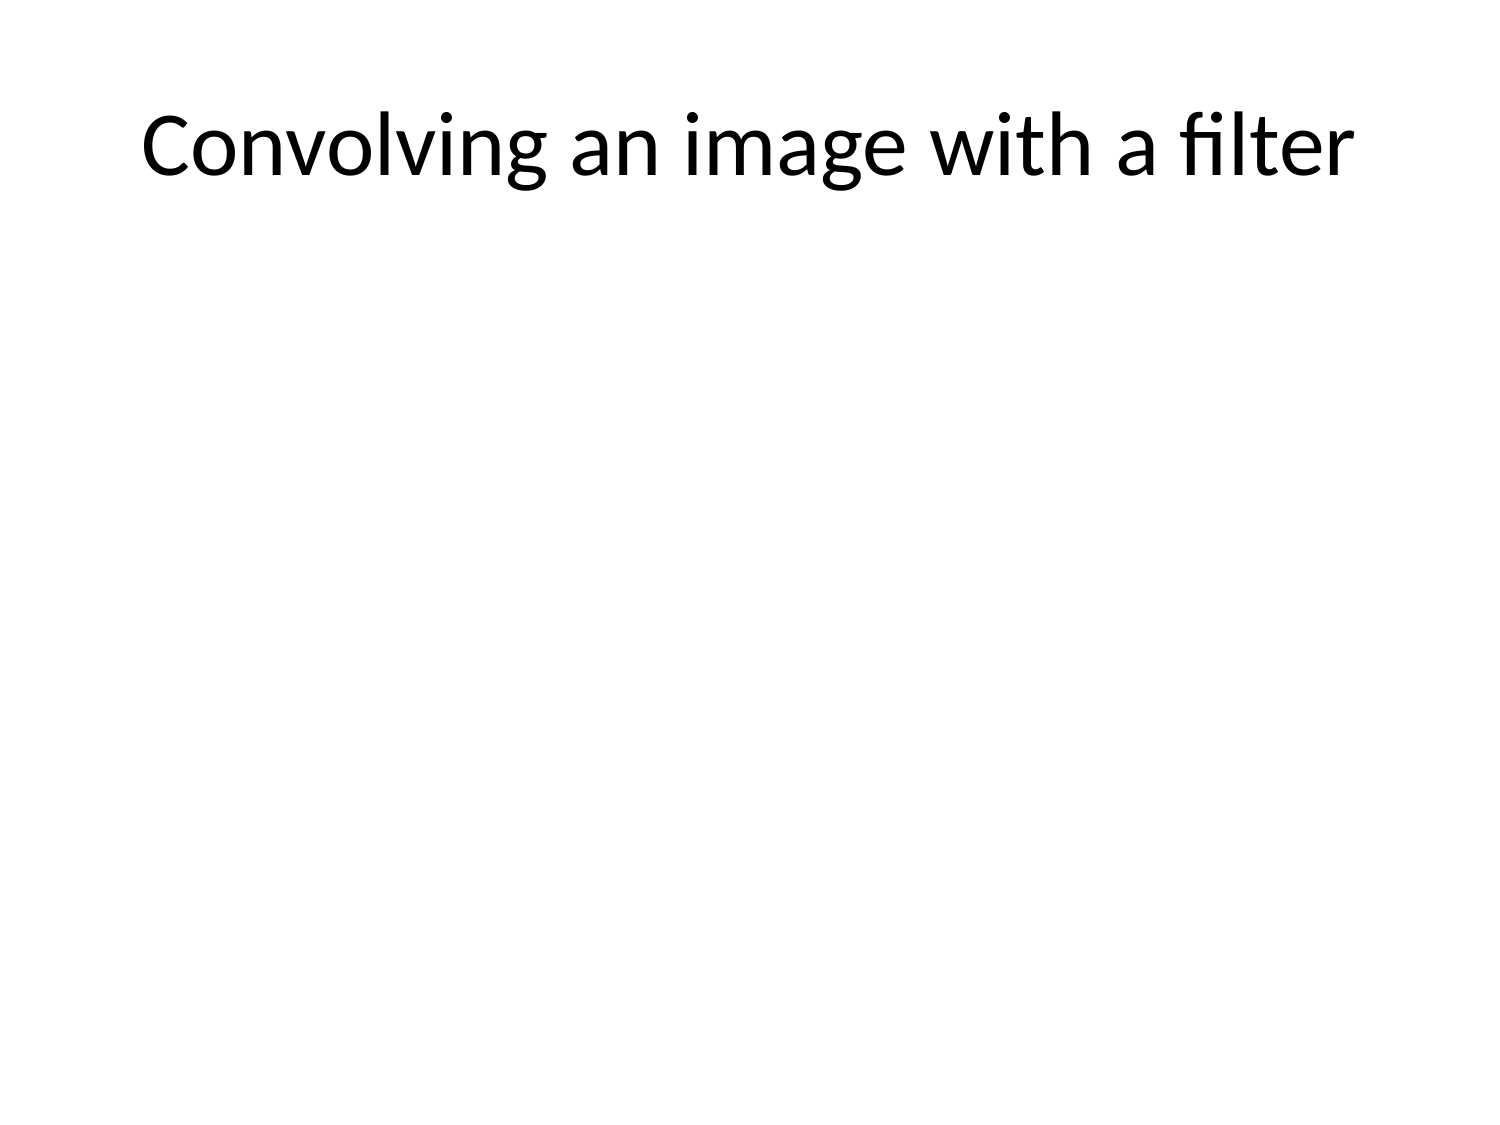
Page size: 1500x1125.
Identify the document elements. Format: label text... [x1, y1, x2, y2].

title Convolving an image with a filter [75, 45, 1425, 233]
